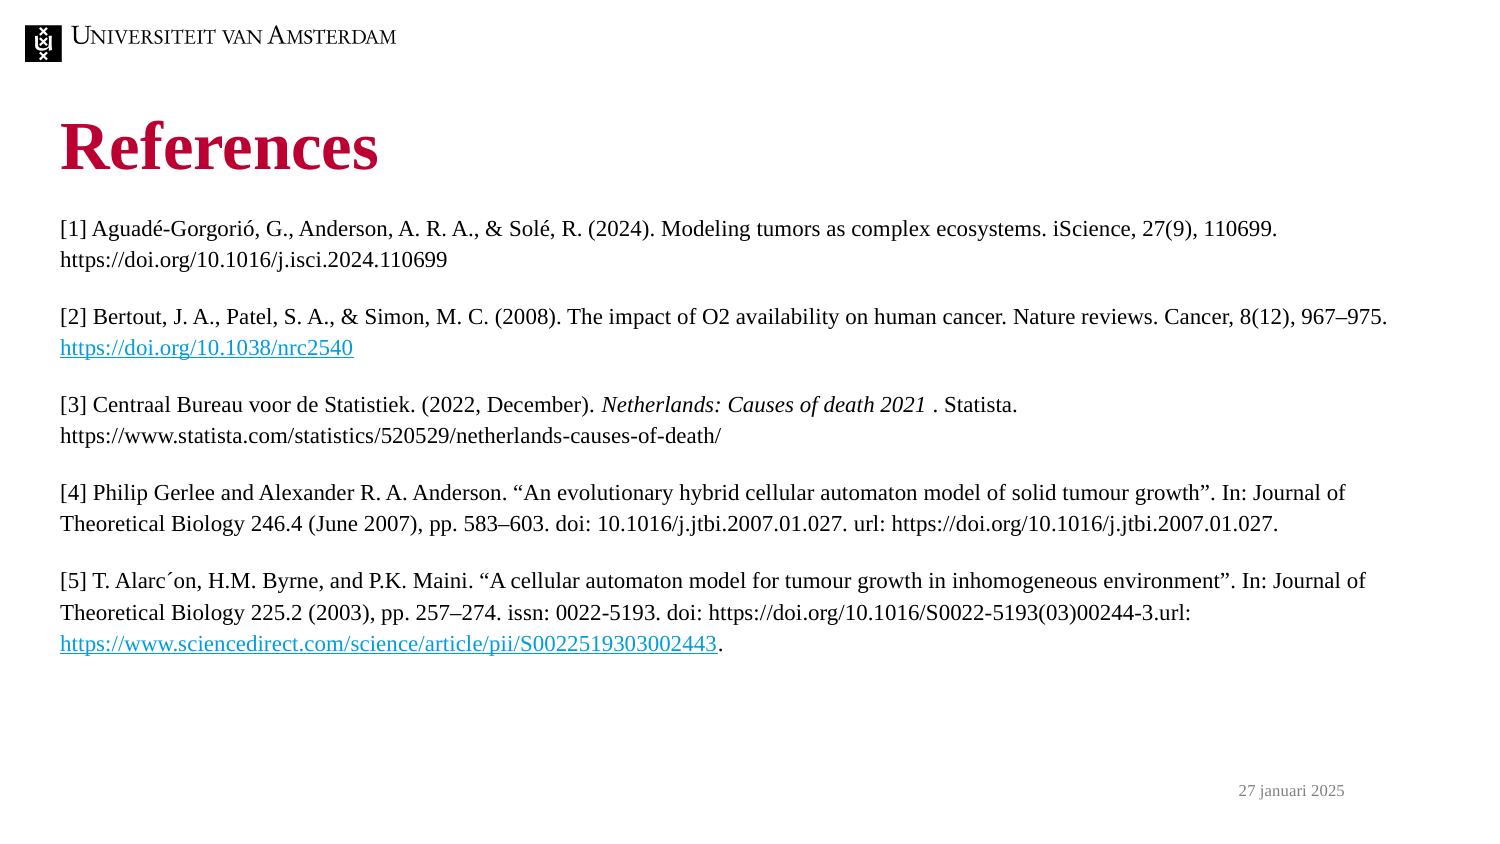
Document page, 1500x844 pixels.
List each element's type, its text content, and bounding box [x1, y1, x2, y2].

list [1] Aguadé-Gorgorió, G., Anderson, A. R. A., & Solé, R. (2024). Modeling tumors as complex ecosystems. iScience, 27(9), 110699. https://doi.org/10.1016/j.isci.2024.110699 [2] Bertout, J. A., Patel, S. A., & Simon, M. C. (2008). The impact of O2 availability on human cancer. Nature reviews. Cancer, 8(12), 967–975. https://doi.org/10.1038/nrc2540 [3] Centraal Bureau voor de Statistiek. (2022, December). Netherlands: Causes of death 2021 . Statista. https://www.statista.com/statistics/520529/netherlands-causes-of-death/ [4] Philip Gerlee and Alexander R. A. Anderson. “An evolutionary hybrid cellular automaton model of solid tumour growth”. In: Journal of Theoretical Biology 246.4 (June 2007), pp. 583–603. doi: 10.1016/j.jtbi.2007.01.027. url: https://doi.org/10.1016/j.jtbi.2007.01.027. [5] T. Alarc´on, H.M. Byrne, and P.K. Maini. “A cellular automaton model for tumour growth in inhomogeneous environment”. In: Journal of Theoretical Biology 225.2 (2003), pp. 257–274. issn: 0022-5193. doi: https://doi.org/10.1016/S0022-5193(03)00244-3.url: https://www.sciencedirect.com/science/article/pii/S0022519303002443. [60, 209, 1437, 746]
title References [60, 87, 1437, 197]
picture [25, 25, 396, 62]
